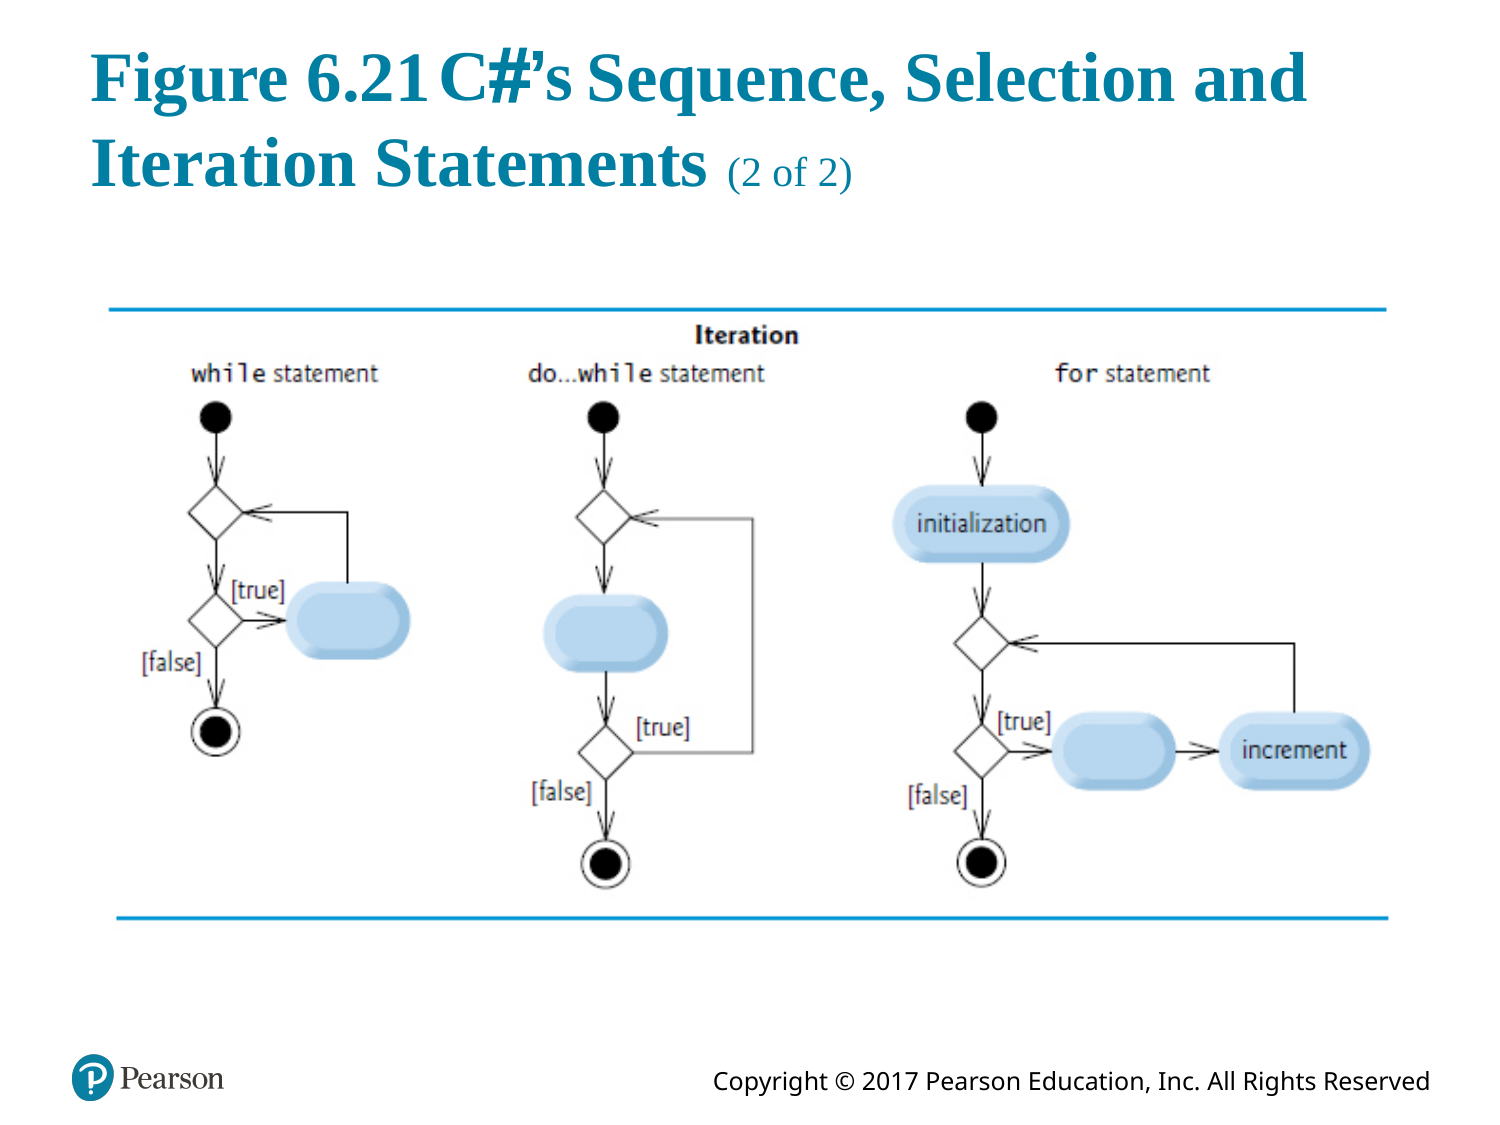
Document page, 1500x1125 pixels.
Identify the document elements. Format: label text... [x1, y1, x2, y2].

title Figure 6.21 C sharp’s Sequence, Selection and Iteration Statements (2 of 2) [75, 35, 1425, 216]
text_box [429, 35, 586, 119]
picture [72, 1087, 83, 1101]
picture [96, 293, 1404, 932]
picture [80, 1063, 106, 1088]
picture [72, 1054, 88, 1070]
picture [98, 1054, 224, 1101]
